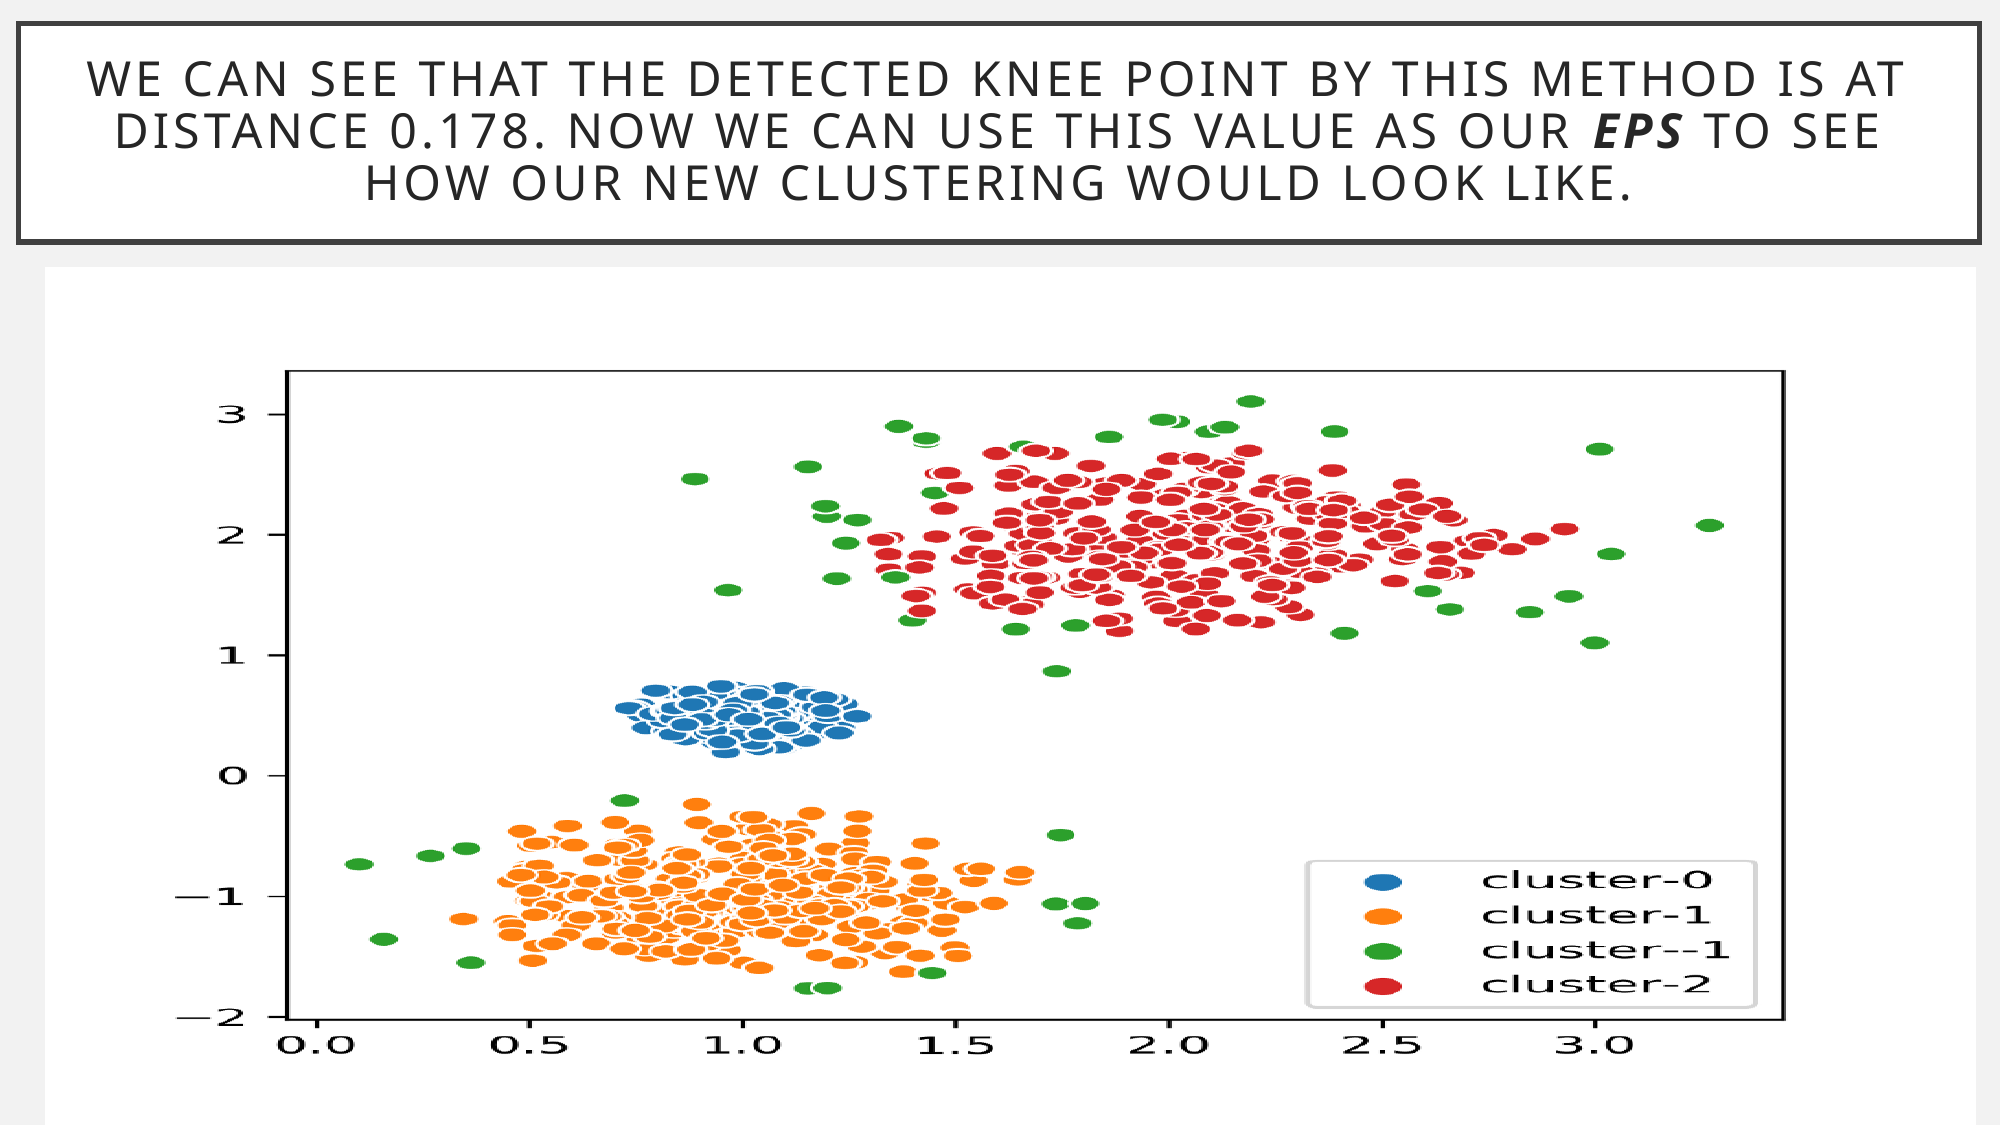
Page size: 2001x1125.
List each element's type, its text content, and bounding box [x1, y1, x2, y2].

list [45, 267, 1976, 1125]
title We can see that the detected knee point by this method is at distance 0.178. Now we can use this value as our eps to see how our new clustering would look like. [16, 21, 1982, 245]
